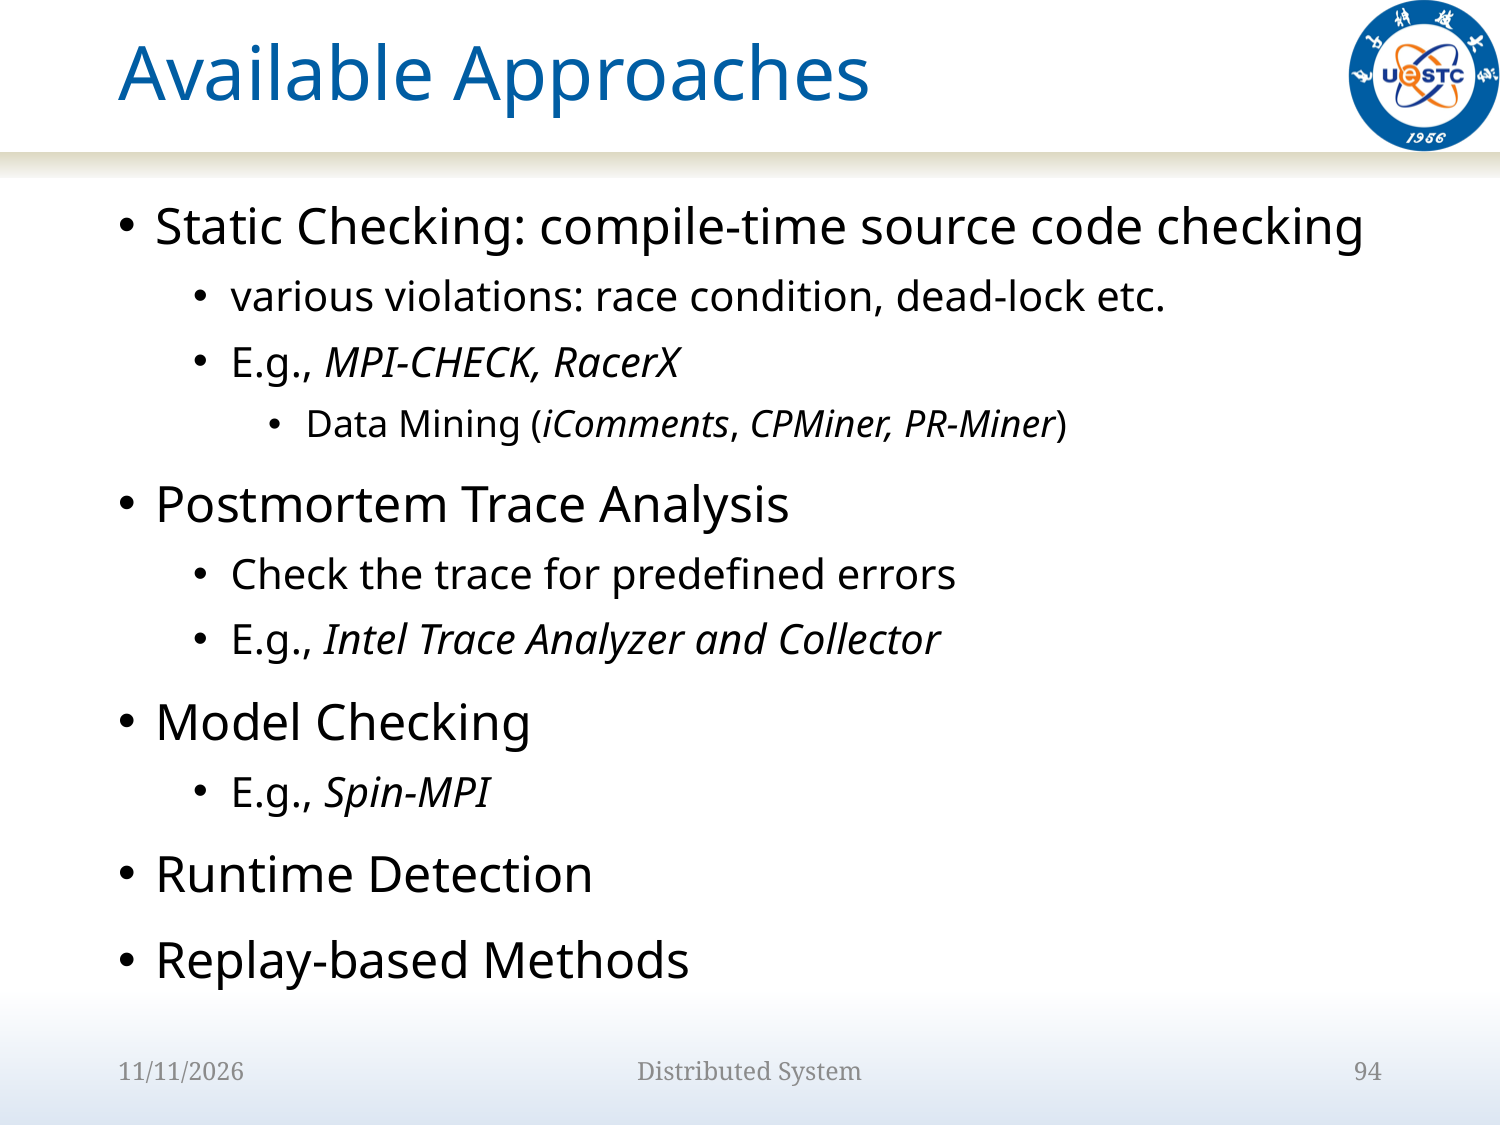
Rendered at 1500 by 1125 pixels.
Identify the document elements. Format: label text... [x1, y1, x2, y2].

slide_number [103, 1042, 414, 1103]
slide_number 94 [1086, 1042, 1397, 1103]
picture [1348, 0, 1500, 152]
title Available Approaches [103, 0, 1348, 153]
footer Distributed System [414, 1042, 1086, 1103]
list Static Checking: compile-time source code checking various violations: race condition, dead-lock etc. E.g., MPI-CHECK, RacerX Data Mining (iComments, CPMiner, PR-Miner) Postmortem Trace Analysis Check the trace for predefined errors E.g., Intel Trace Analyzer and Collector Model Checking E.g., Spin-MPI Runtime Detection Replay-based Methods [103, 181, 1397, 1014]
